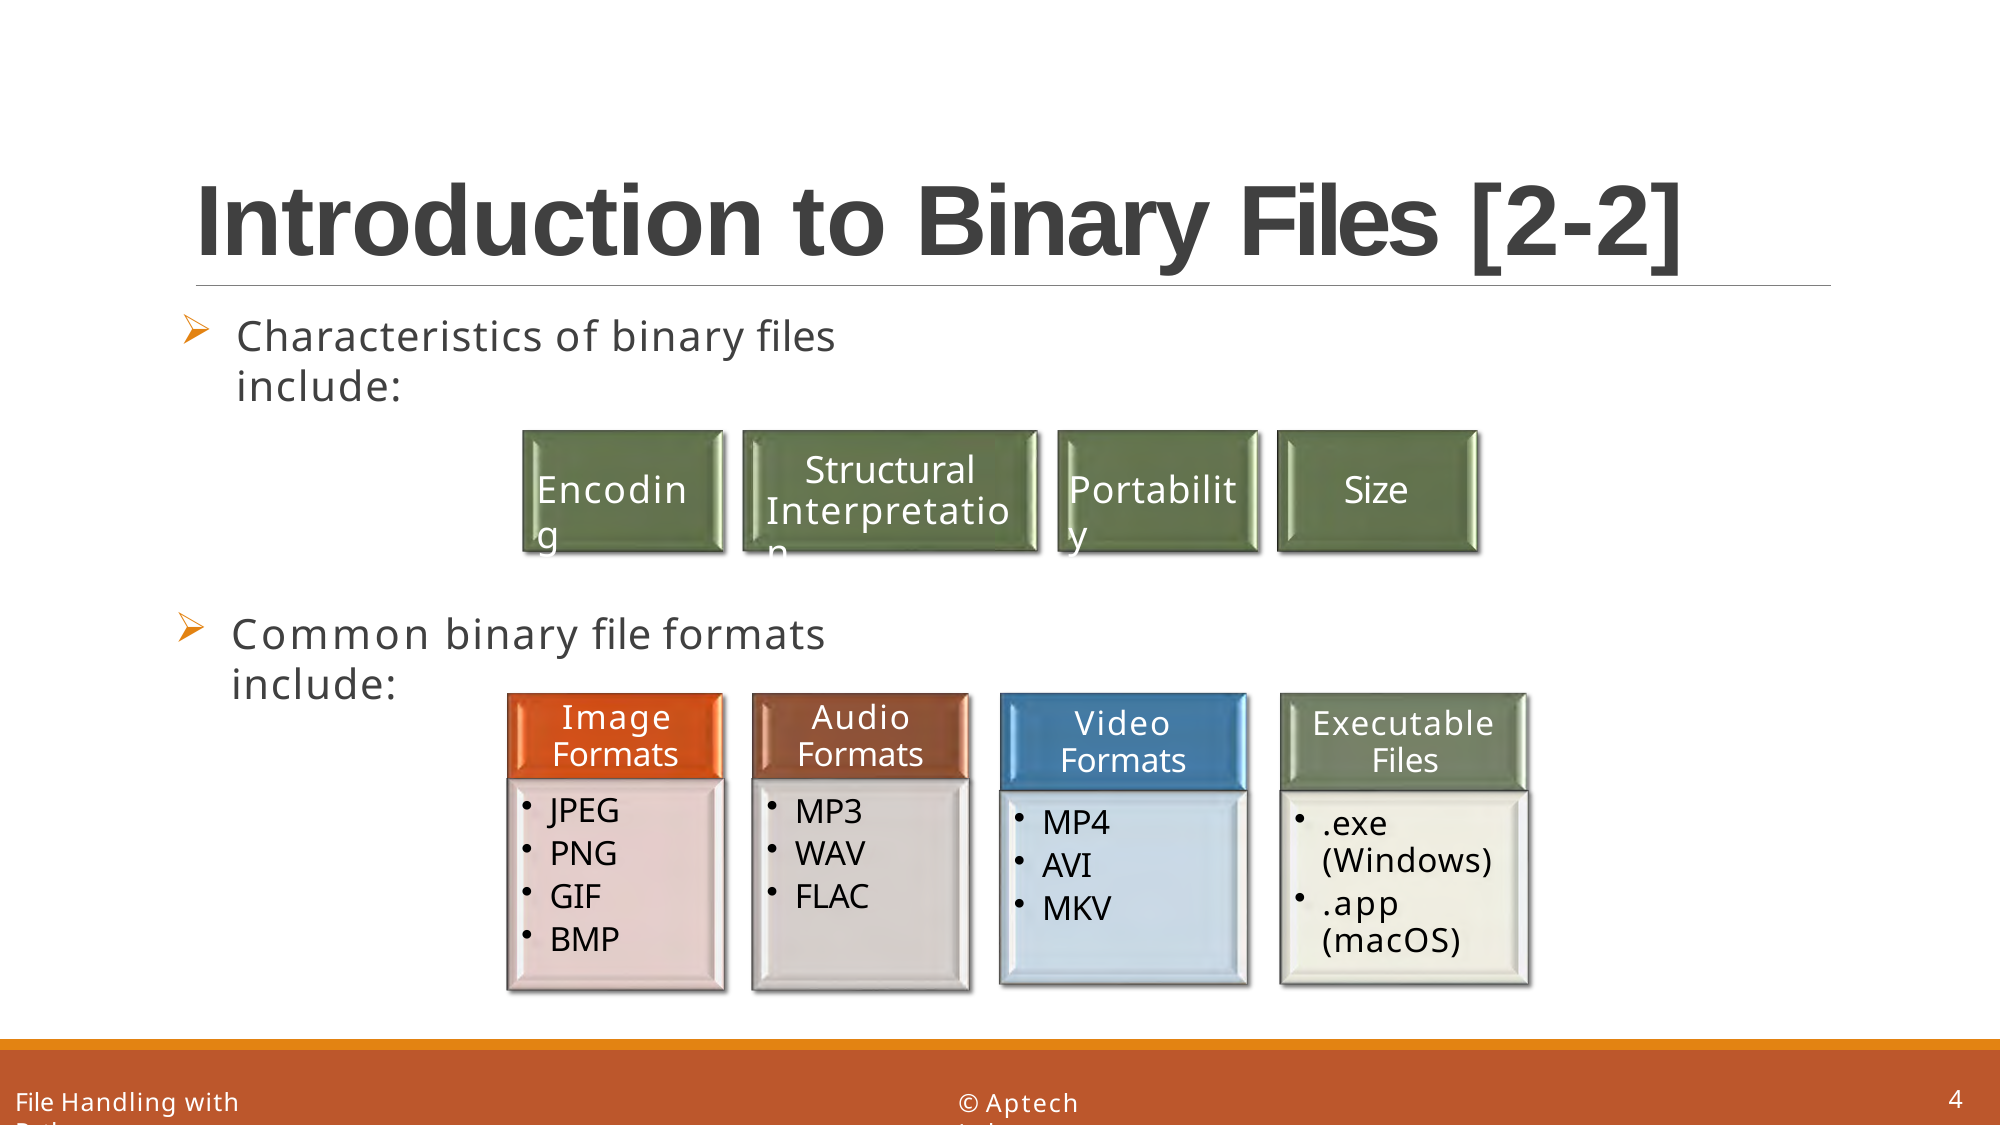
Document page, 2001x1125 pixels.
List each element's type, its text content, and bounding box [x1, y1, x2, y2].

picture [509, 426, 1487, 565]
text_box Characteristics of binary files include: [177, 307, 984, 410]
footer © Aptech Ltd [956, 1087, 1122, 1125]
slide_number File Handling with Python [12, 1086, 319, 1125]
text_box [742, 681, 979, 1000]
text_box Common binary file formats include: [172, 605, 966, 708]
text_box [989, 687, 1257, 994]
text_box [497, 681, 734, 1000]
slide_number 4 [1942, 1083, 1985, 1125]
title Introduction to Binary Files [2-2] [192, 51, 1781, 344]
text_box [1270, 687, 1538, 994]
